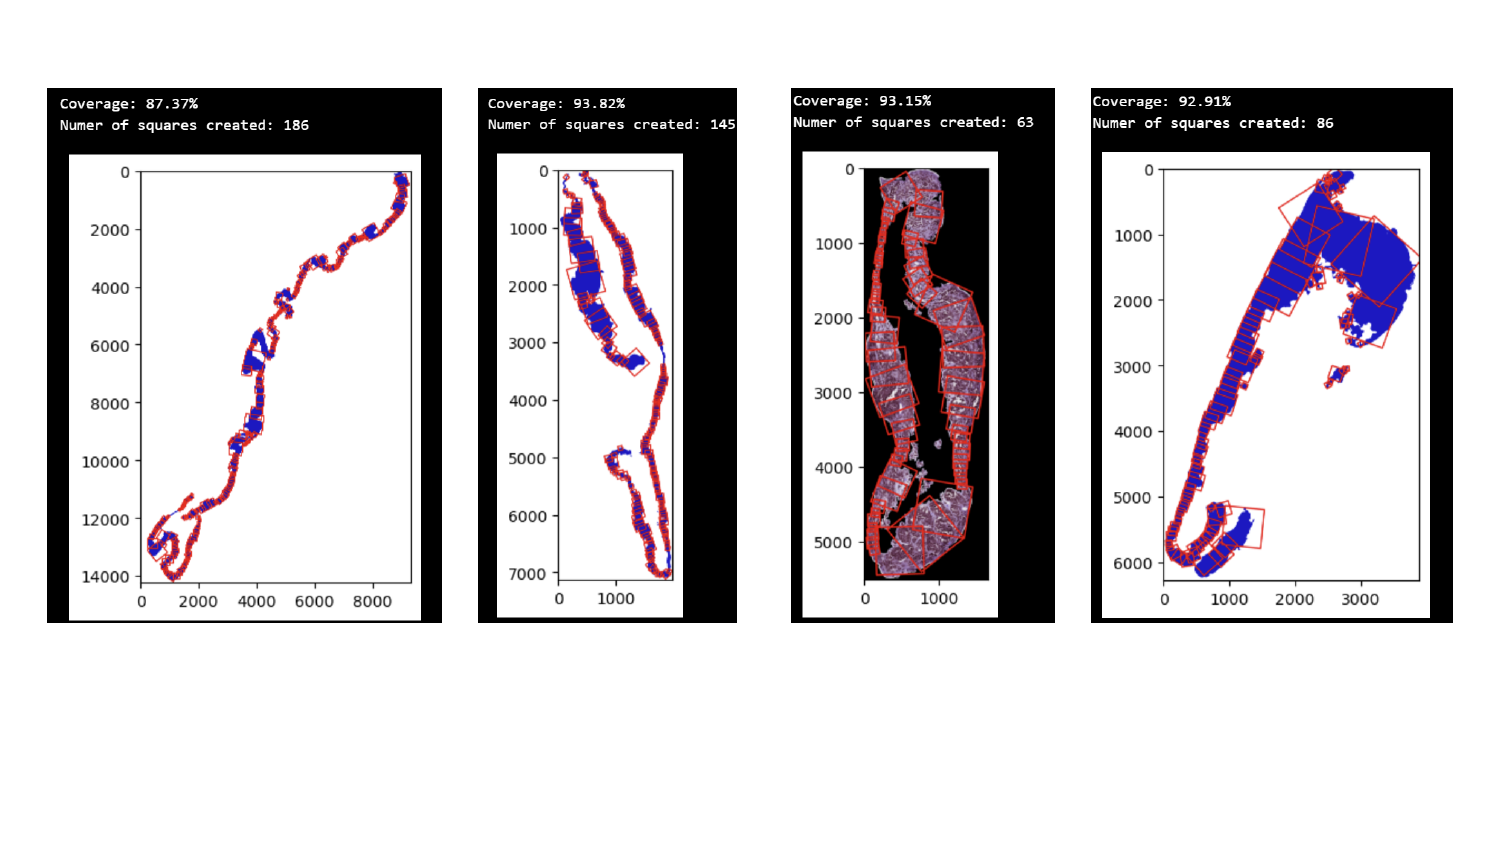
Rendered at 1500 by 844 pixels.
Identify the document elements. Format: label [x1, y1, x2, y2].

picture [47, 88, 442, 624]
picture [790, 88, 1055, 624]
picture [478, 88, 738, 624]
picture [1091, 88, 1453, 624]
